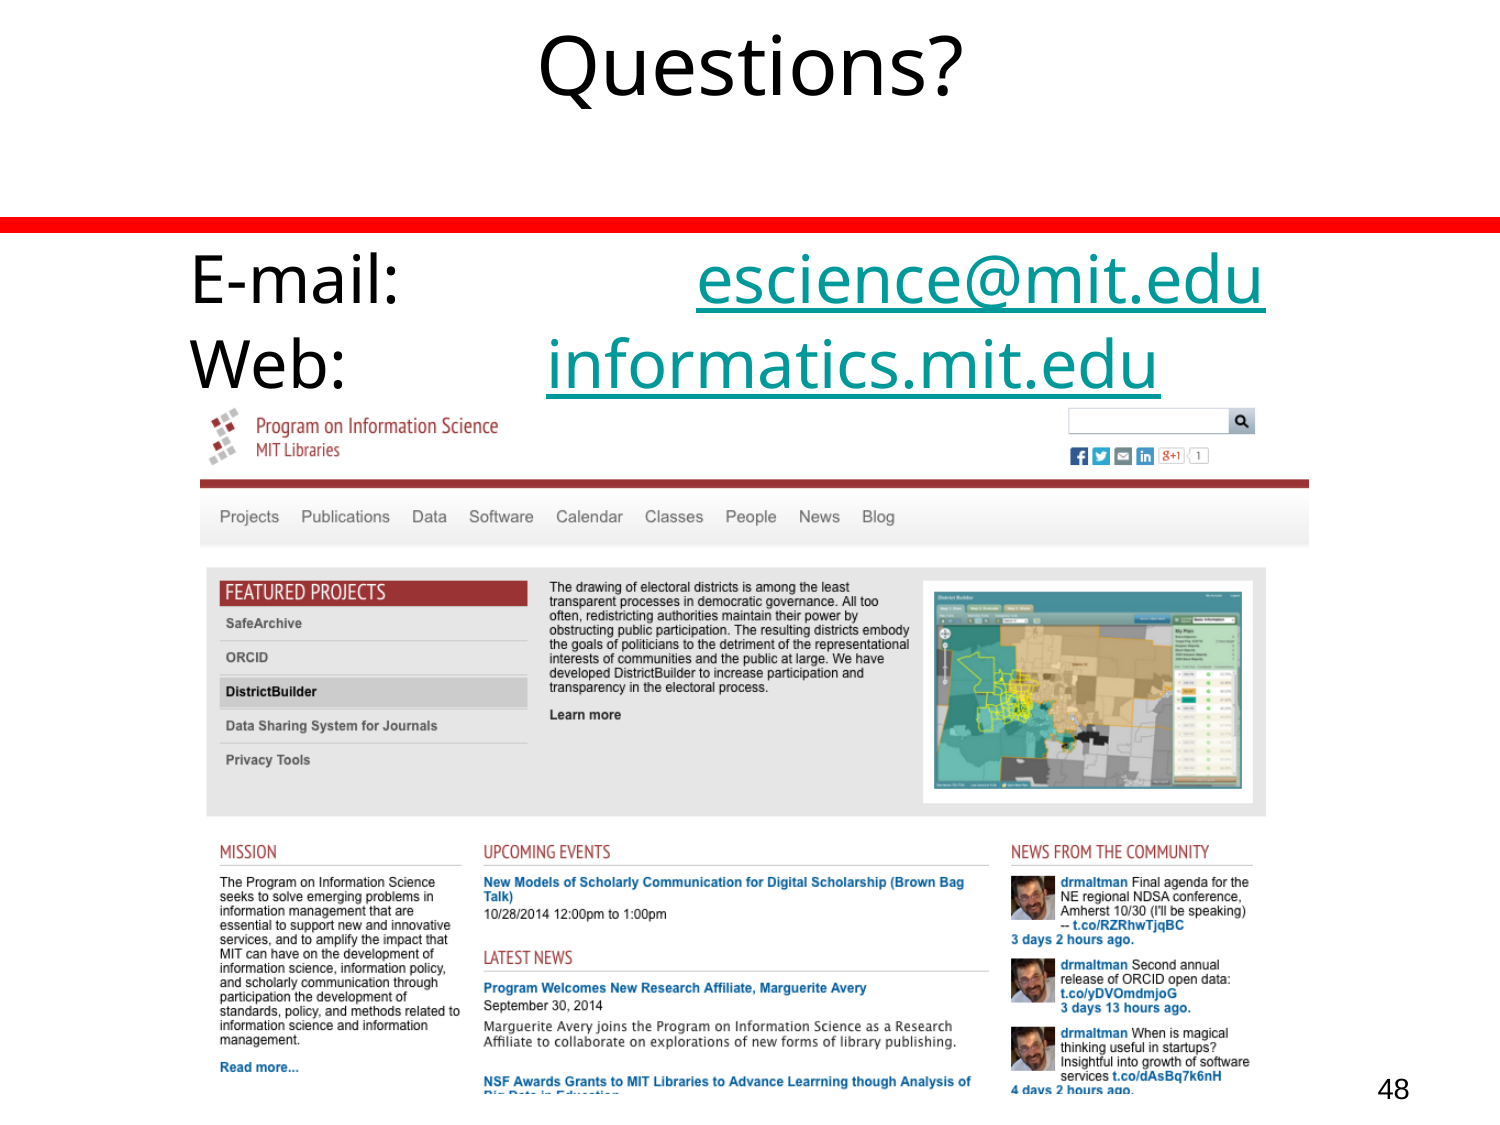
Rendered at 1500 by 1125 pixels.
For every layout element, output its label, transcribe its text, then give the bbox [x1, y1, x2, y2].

slide_number 48 [1074, 1062, 1425, 1103]
list E-mail: escience@mit.edu Web: informatics.mit.edu [174, 237, 1425, 430]
title Questions? [75, 12, 1426, 113]
picture [199, 399, 1309, 1094]
